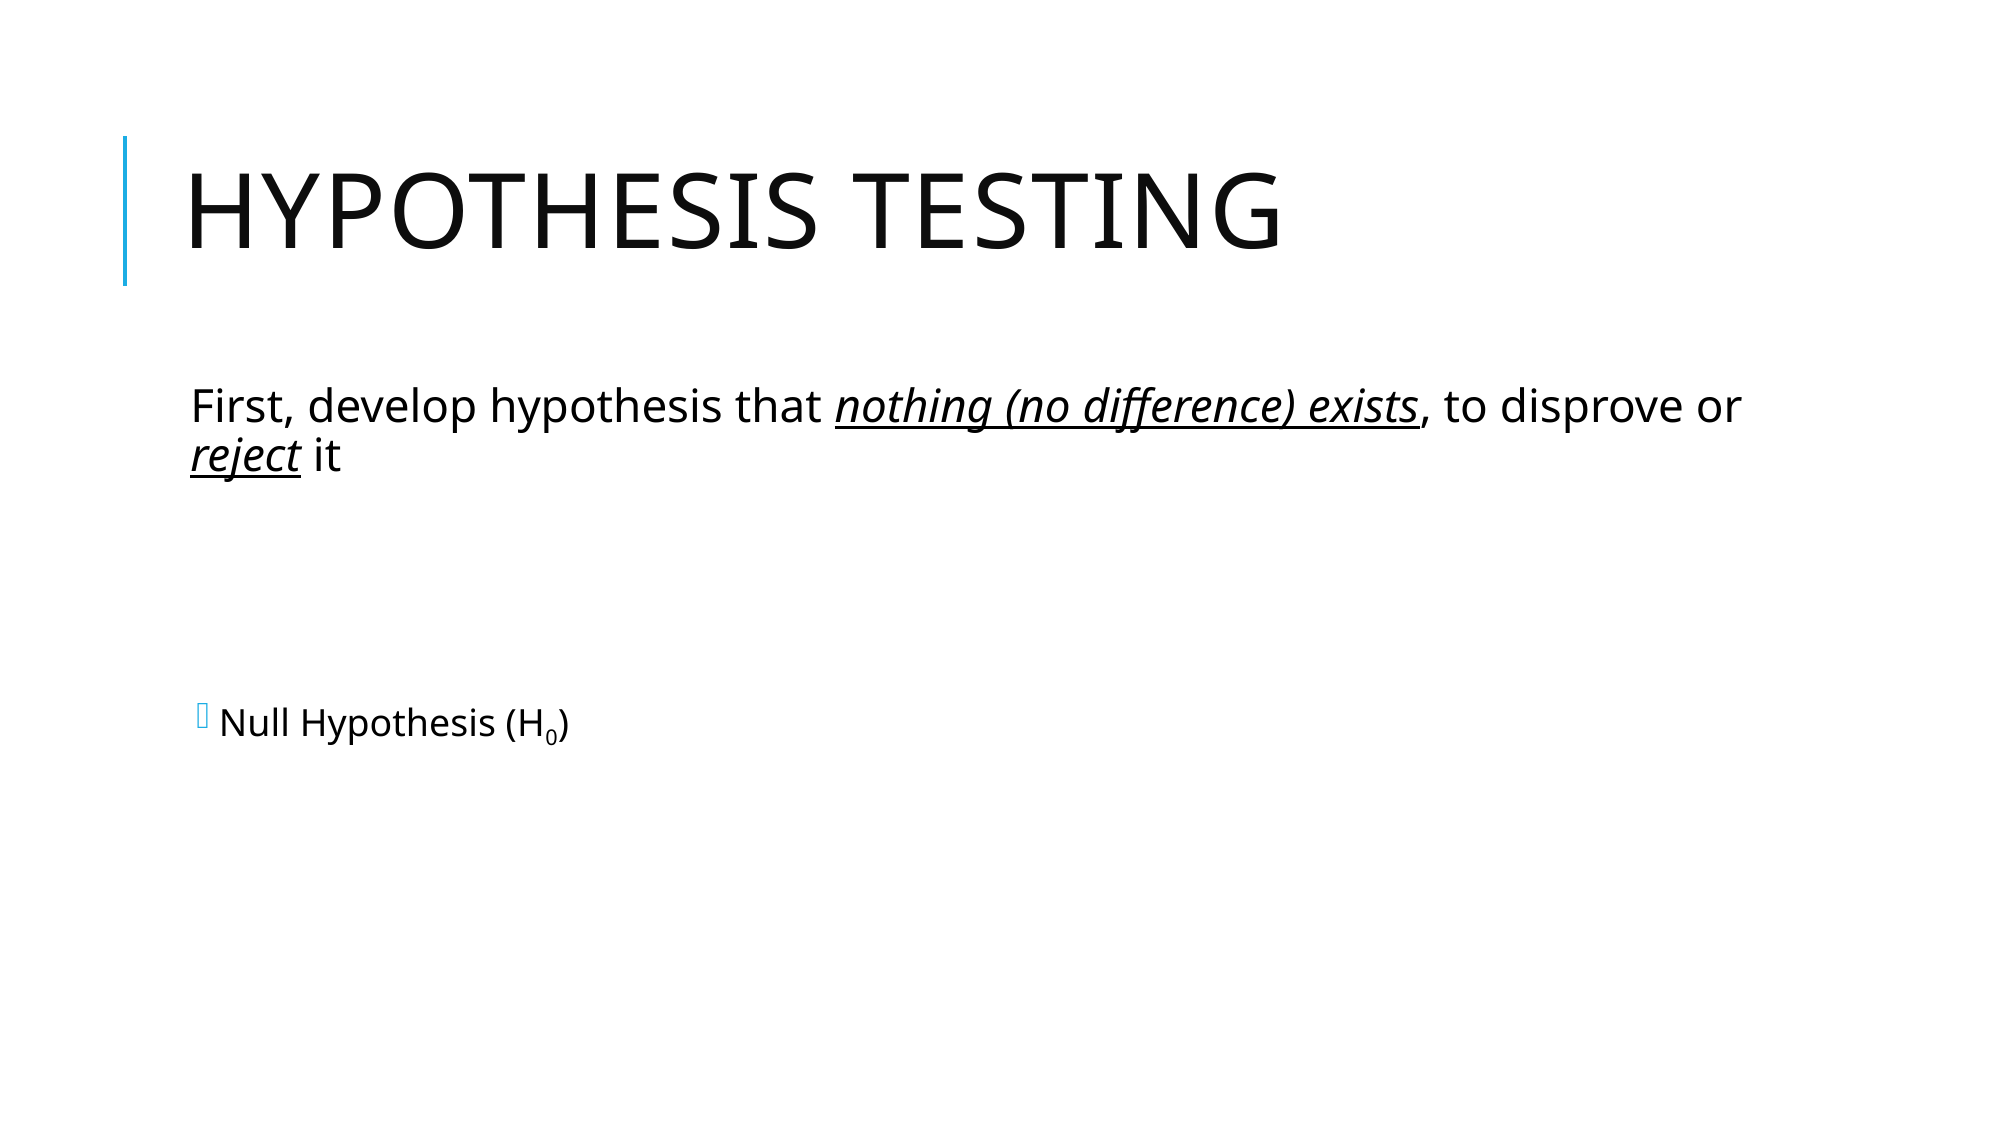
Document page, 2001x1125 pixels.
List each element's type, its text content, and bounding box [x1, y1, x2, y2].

list First, develop hypothesis that nothing (no difference) exists, to disprove or reject it Null Hypothesis (H0) [168, 375, 1763, 1035]
title Hypothesis Testing [168, 96, 1763, 342]
